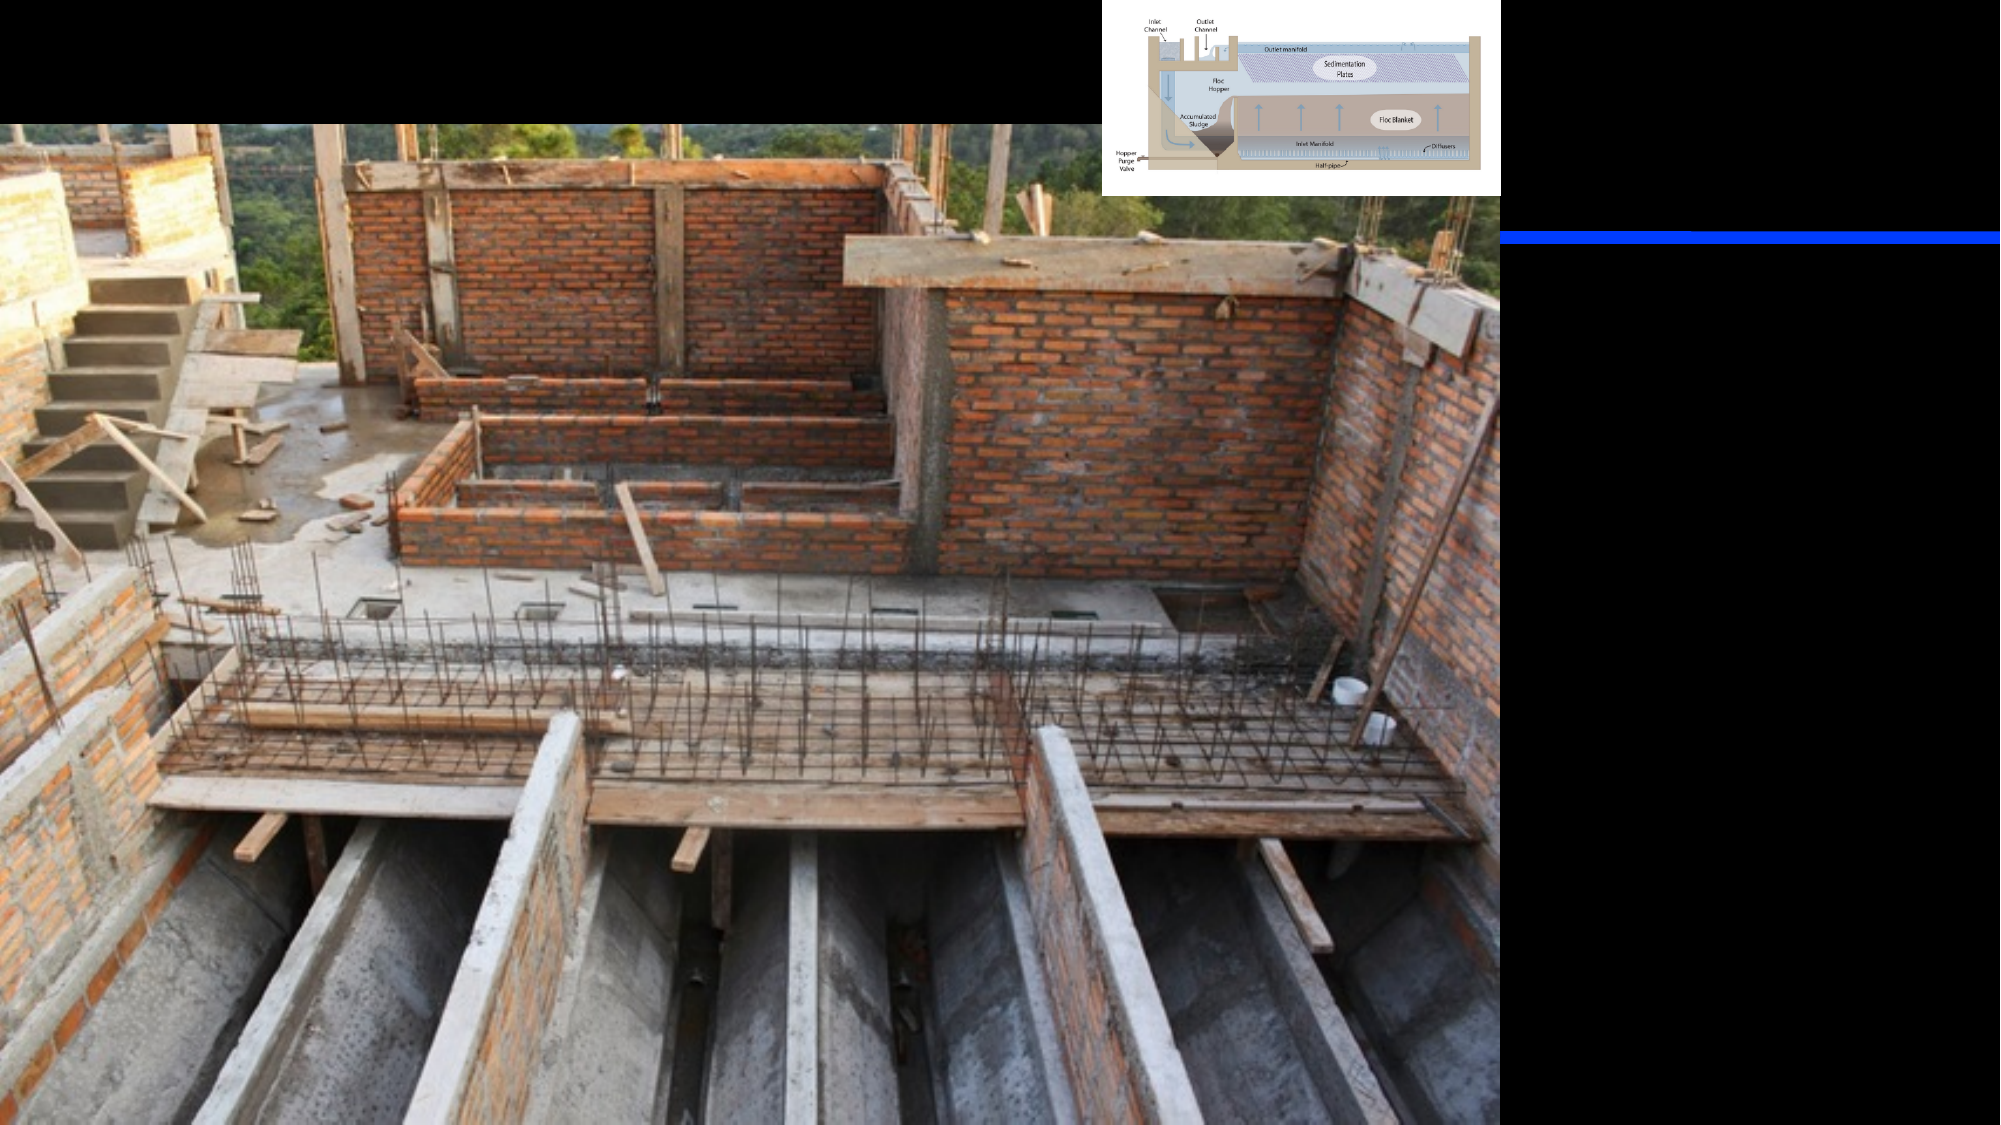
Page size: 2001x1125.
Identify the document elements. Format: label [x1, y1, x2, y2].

picture [0, 0, 1502, 1125]
